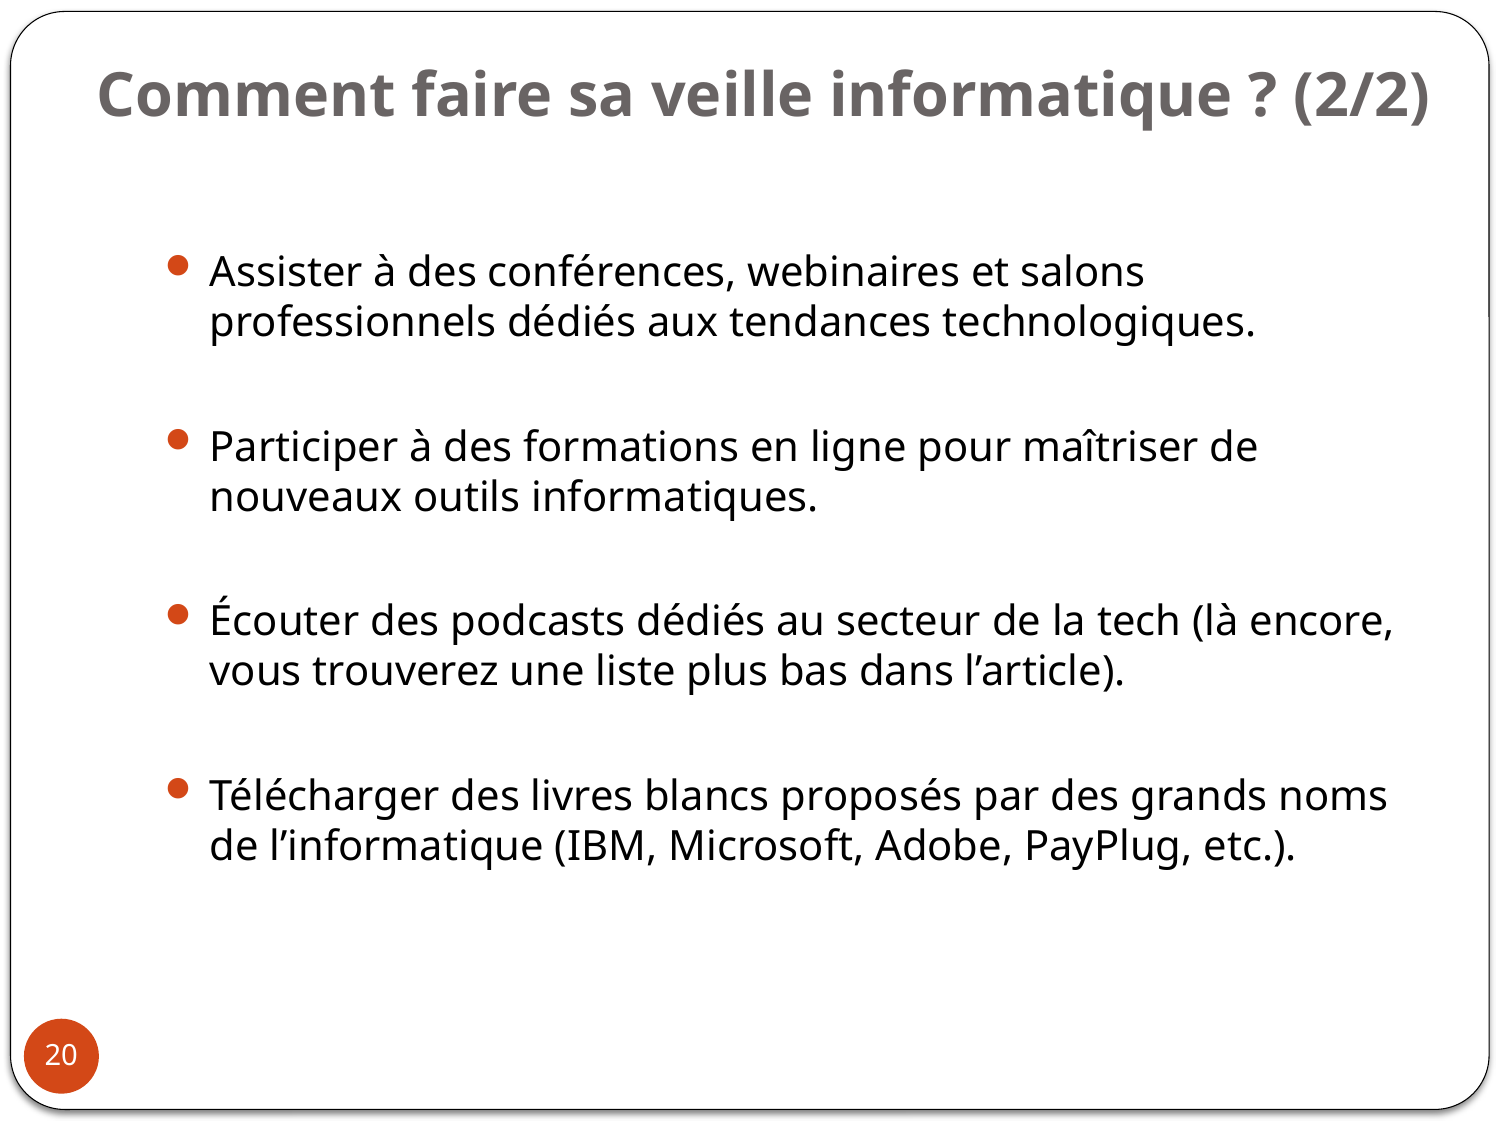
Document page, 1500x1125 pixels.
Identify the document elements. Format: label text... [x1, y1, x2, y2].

slide_number 20 [23, 1018, 99, 1094]
title Comment faire sa veille informatique ? (2/2) [82, 45, 1477, 233]
list Assister à des conférences, webinaires et salons professionnels dédiés aux tendances technologiques. Participer à des formations en ligne pour maîtriser de nouveaux outils informatiques. Écouter des podcasts dédiés au secteur de la tech (là encore, vous trouverez une liste plus bas dans l’article). Télécharger des livres blancs proposés par des grands noms de l’informatique (IBM, Microsoft, Adobe, PayPlug, etc.). [150, 237, 1425, 988]
